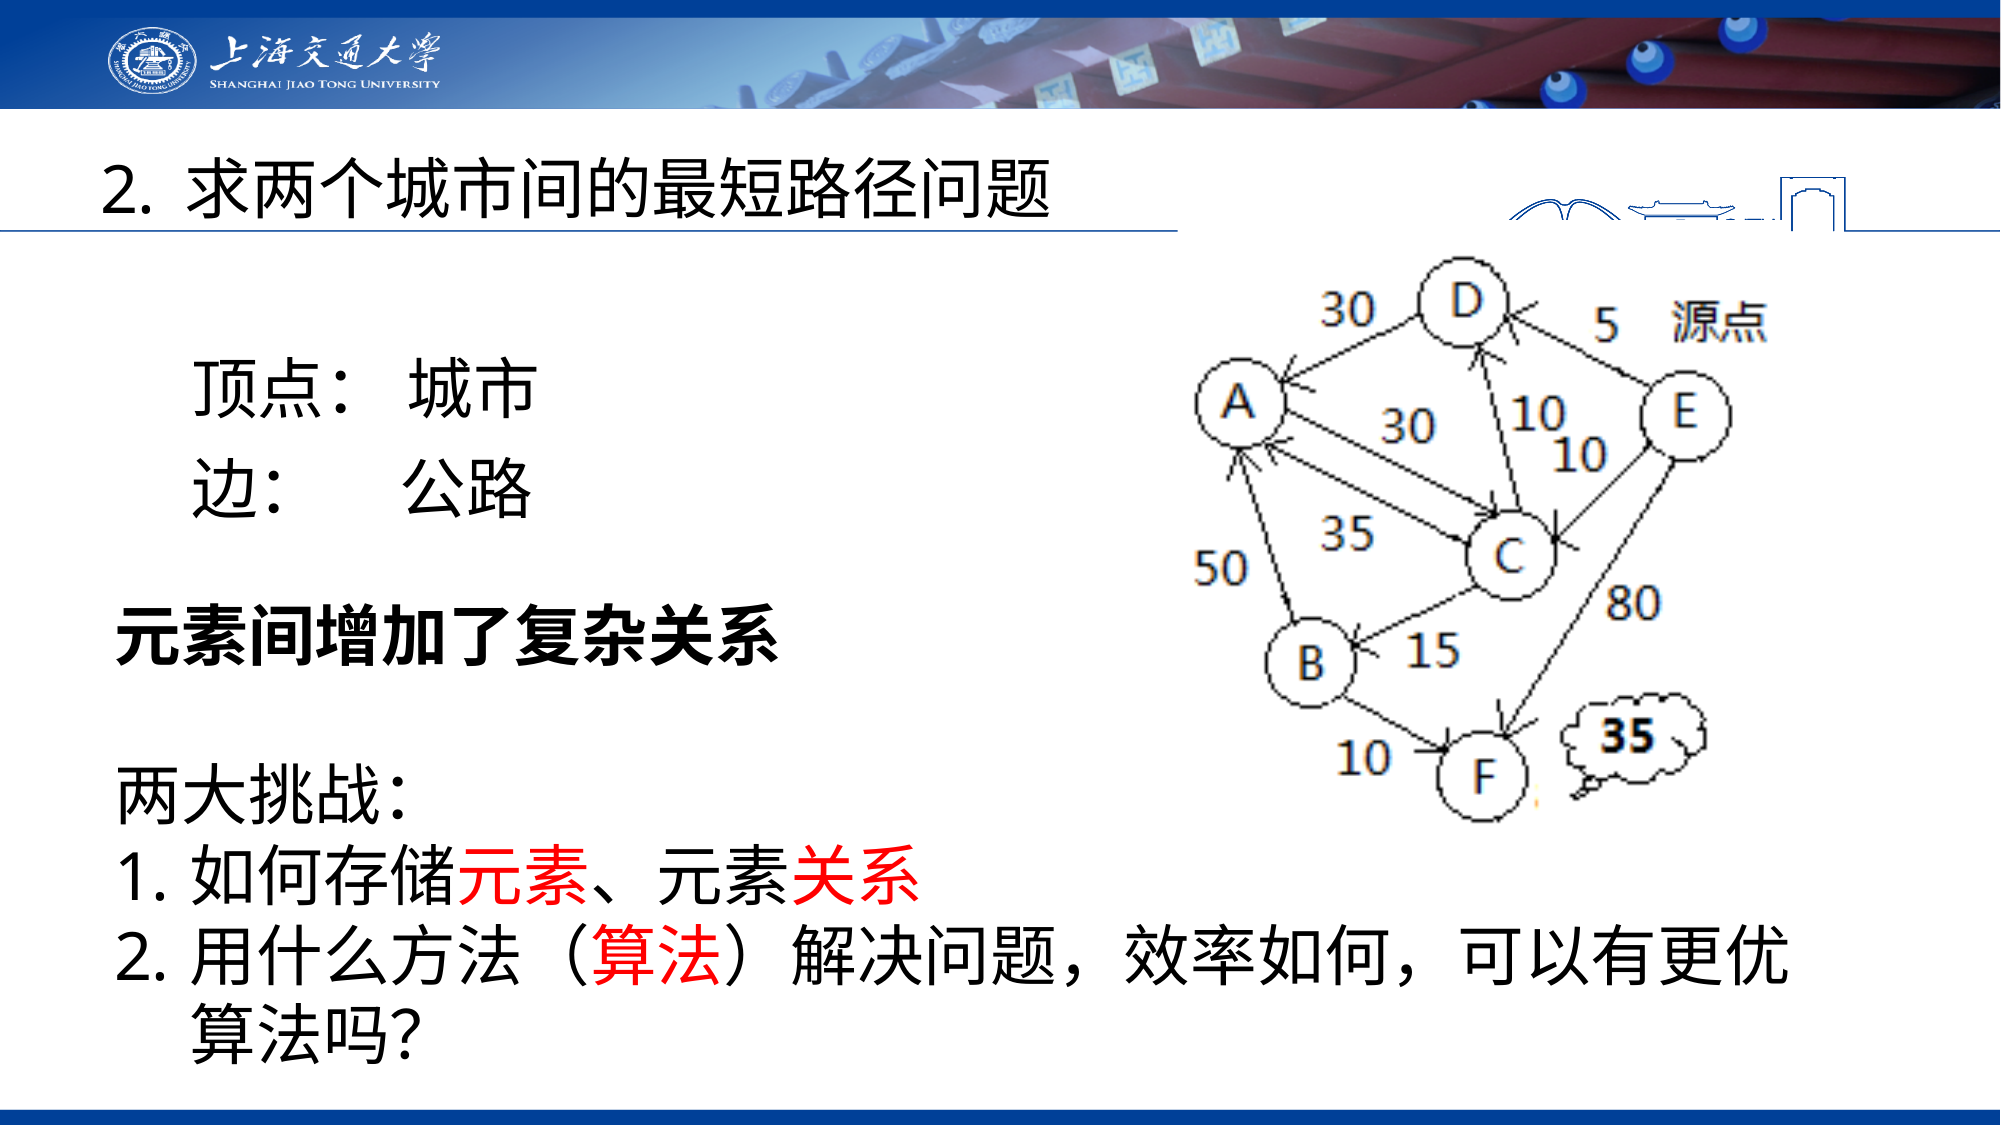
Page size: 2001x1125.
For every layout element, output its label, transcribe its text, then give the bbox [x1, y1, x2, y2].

picture [1177, 220, 1786, 837]
text_box 求两个城市间的最短路径问题 顶点： 城市 边： 公路 [85, 119, 1230, 535]
picture [0, 0, 2001, 109]
text_box 元素间增加了复杂关系 两大挑战： 如何存储元素、元素关系 用什么方法（算法）解决问题，效率如何，可以有更优算法吗？ [99, 586, 1817, 1081]
